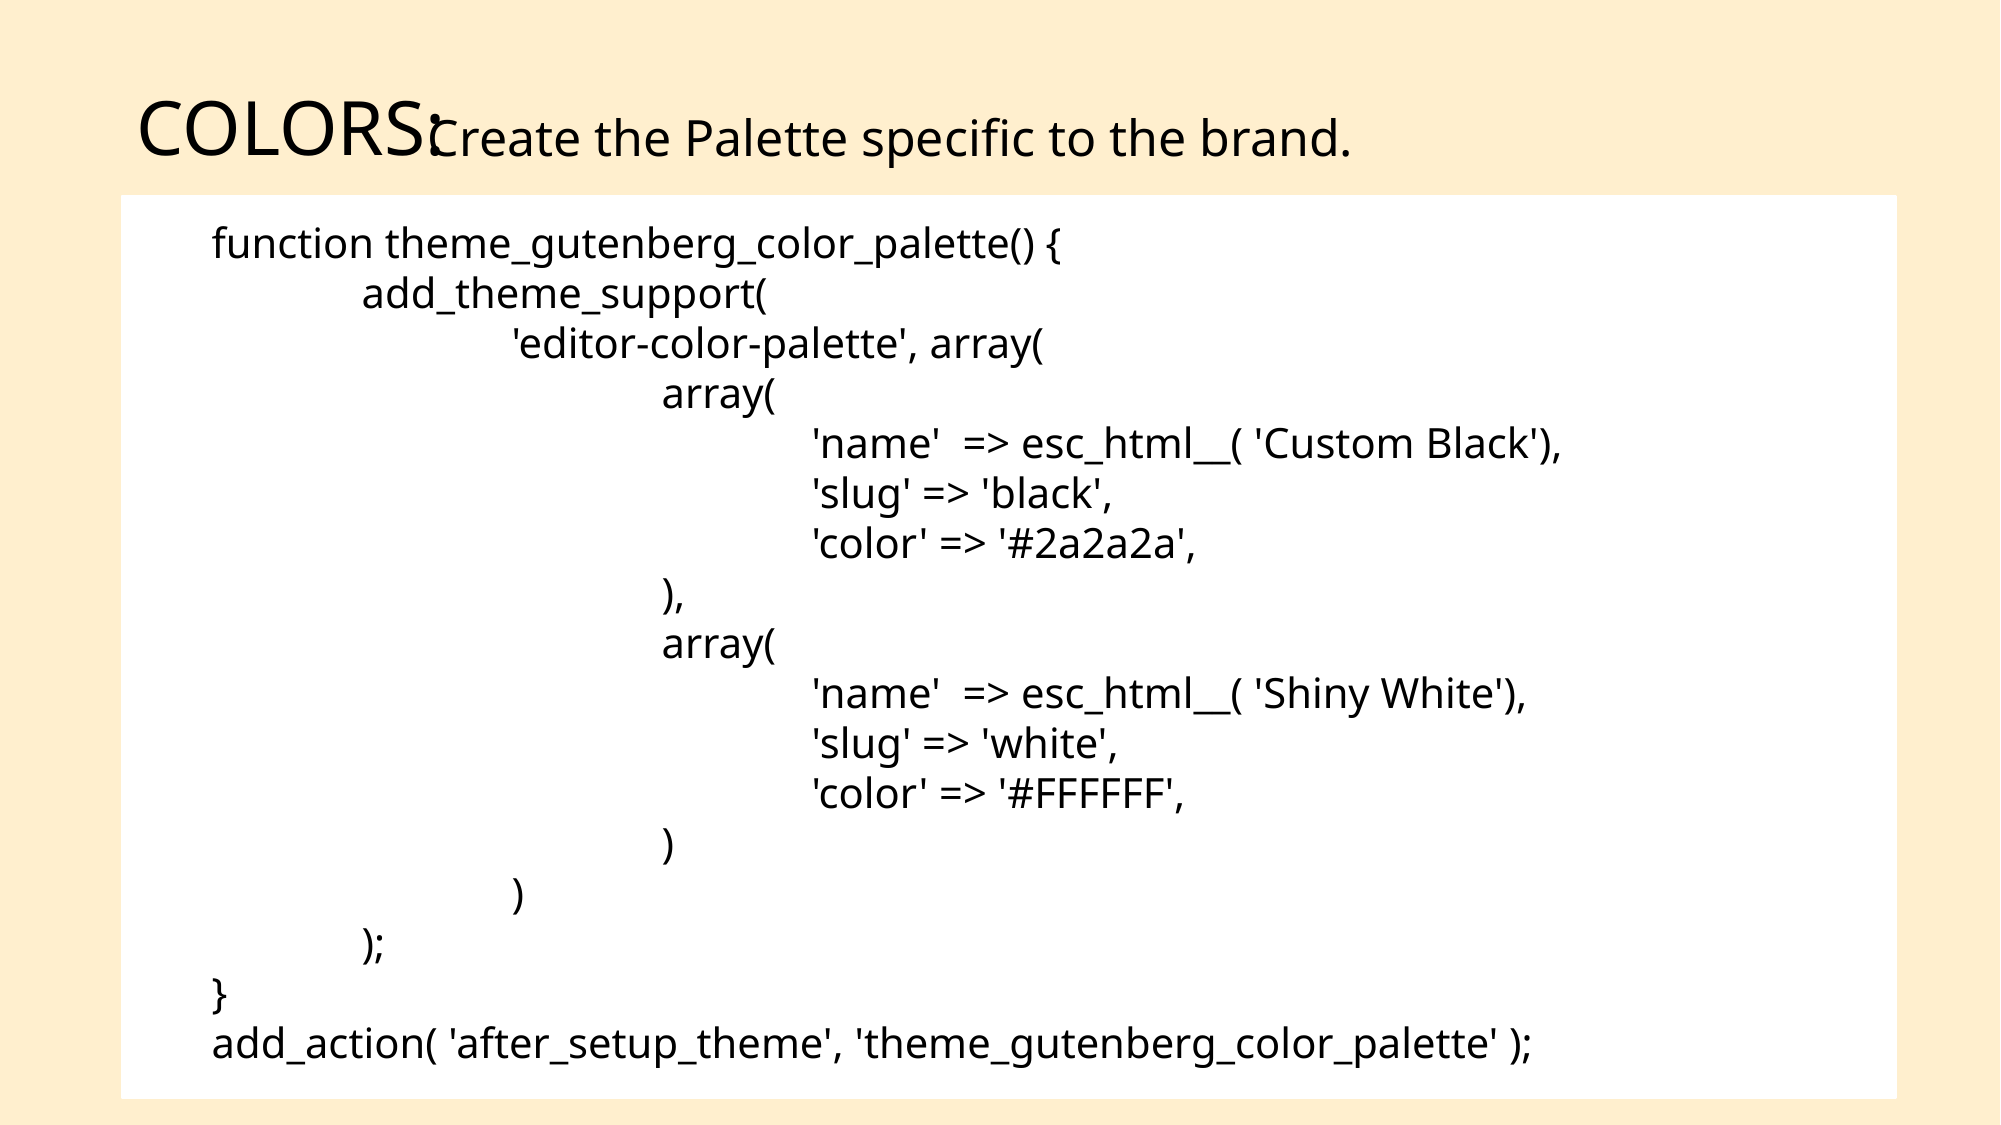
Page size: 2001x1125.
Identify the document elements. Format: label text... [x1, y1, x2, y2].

text_box Create the Palette specific to the brand. [413, 99, 1967, 175]
list function theme_gutenberg_color_palette() { add_theme_support( 'editor-color-palette', array( array( 'name' => esc_html__( 'Custom Black'), 'slug' => 'black', 'color' => '#2a2a2a', ), array( 'name' => esc_html__( 'Shiny White'), 'slug' => 'white', 'color' => '#FFFFFF', ) ) ); } add_action( 'after_setup_theme', 'theme_gutenberg_color_palette' ); [196, 208, 1822, 1094]
title Colors: [121, 9, 1747, 253]
text_box [121, 195, 1897, 1099]
